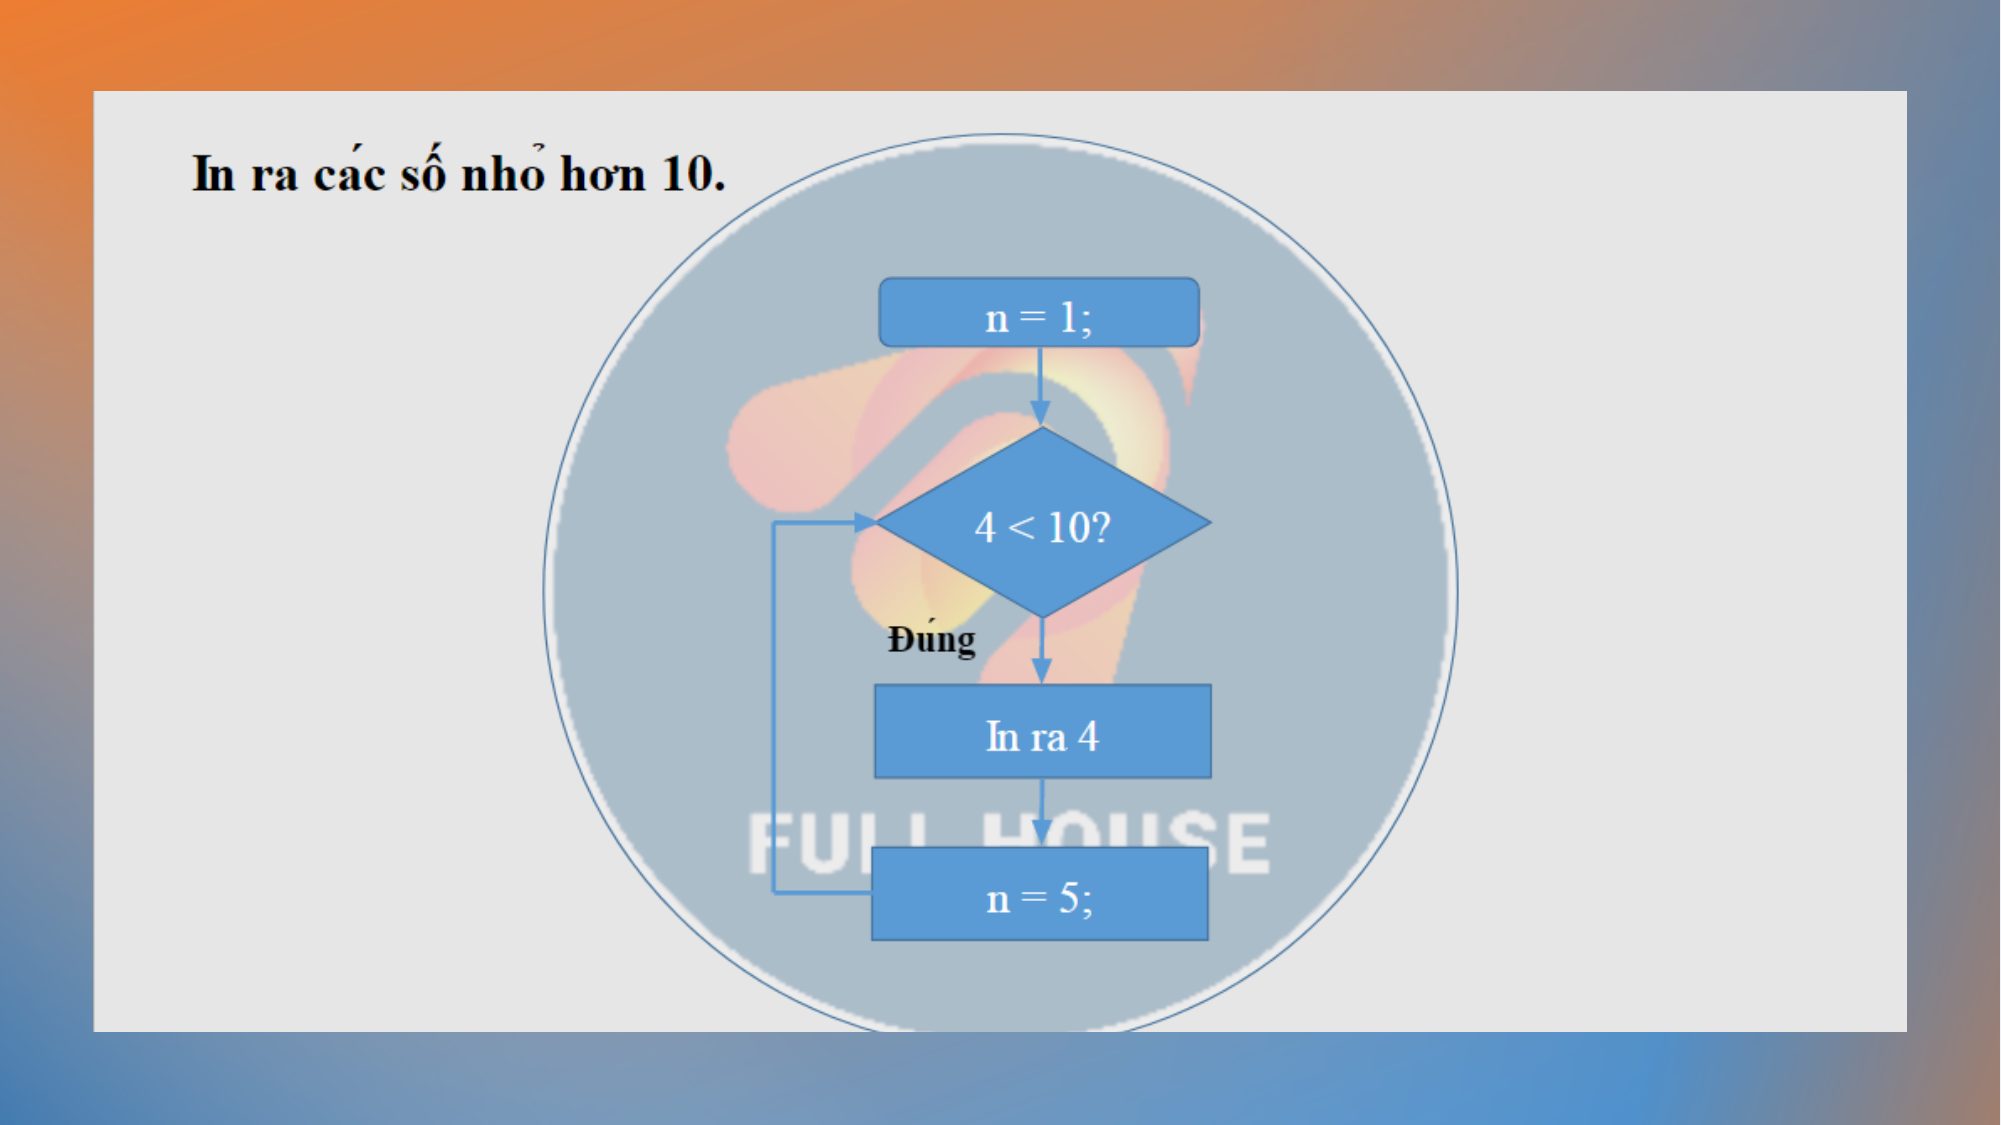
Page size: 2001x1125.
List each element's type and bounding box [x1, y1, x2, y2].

text_box [0, 0, 2000, 1125]
picture [92, 91, 1907, 1032]
